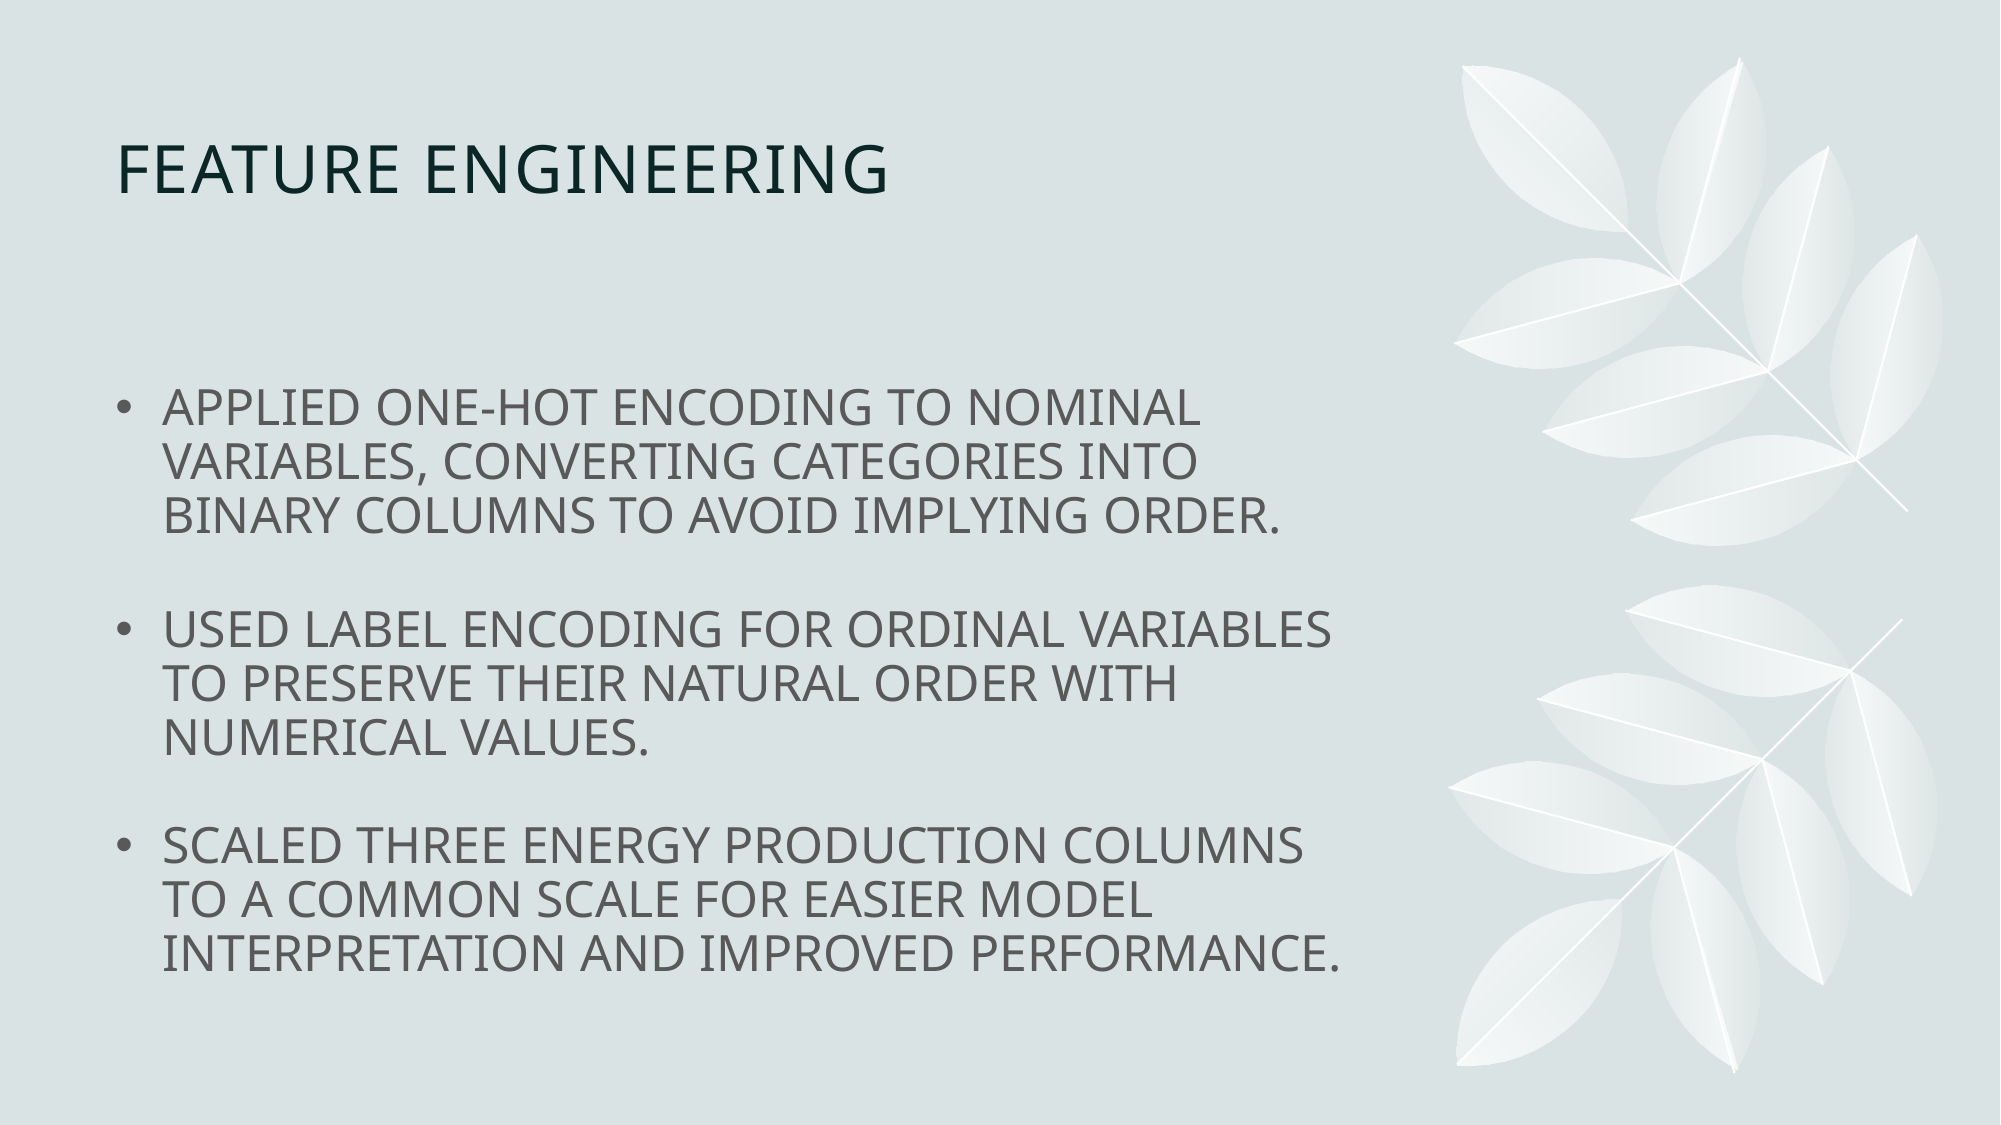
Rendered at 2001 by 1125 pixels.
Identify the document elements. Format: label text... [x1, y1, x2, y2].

title Applied One-Hot Encoding to nominal variables, converting categories into binary columns to avoid implying order. Used Label Encoding for ordinal variables to preserve their natural order with numerical values. Scaled three energy production columns to a common scale for easier model interpretation and improved performance. [100, 218, 1383, 1125]
subtitle feature engineering [100, 79, 1447, 215]
